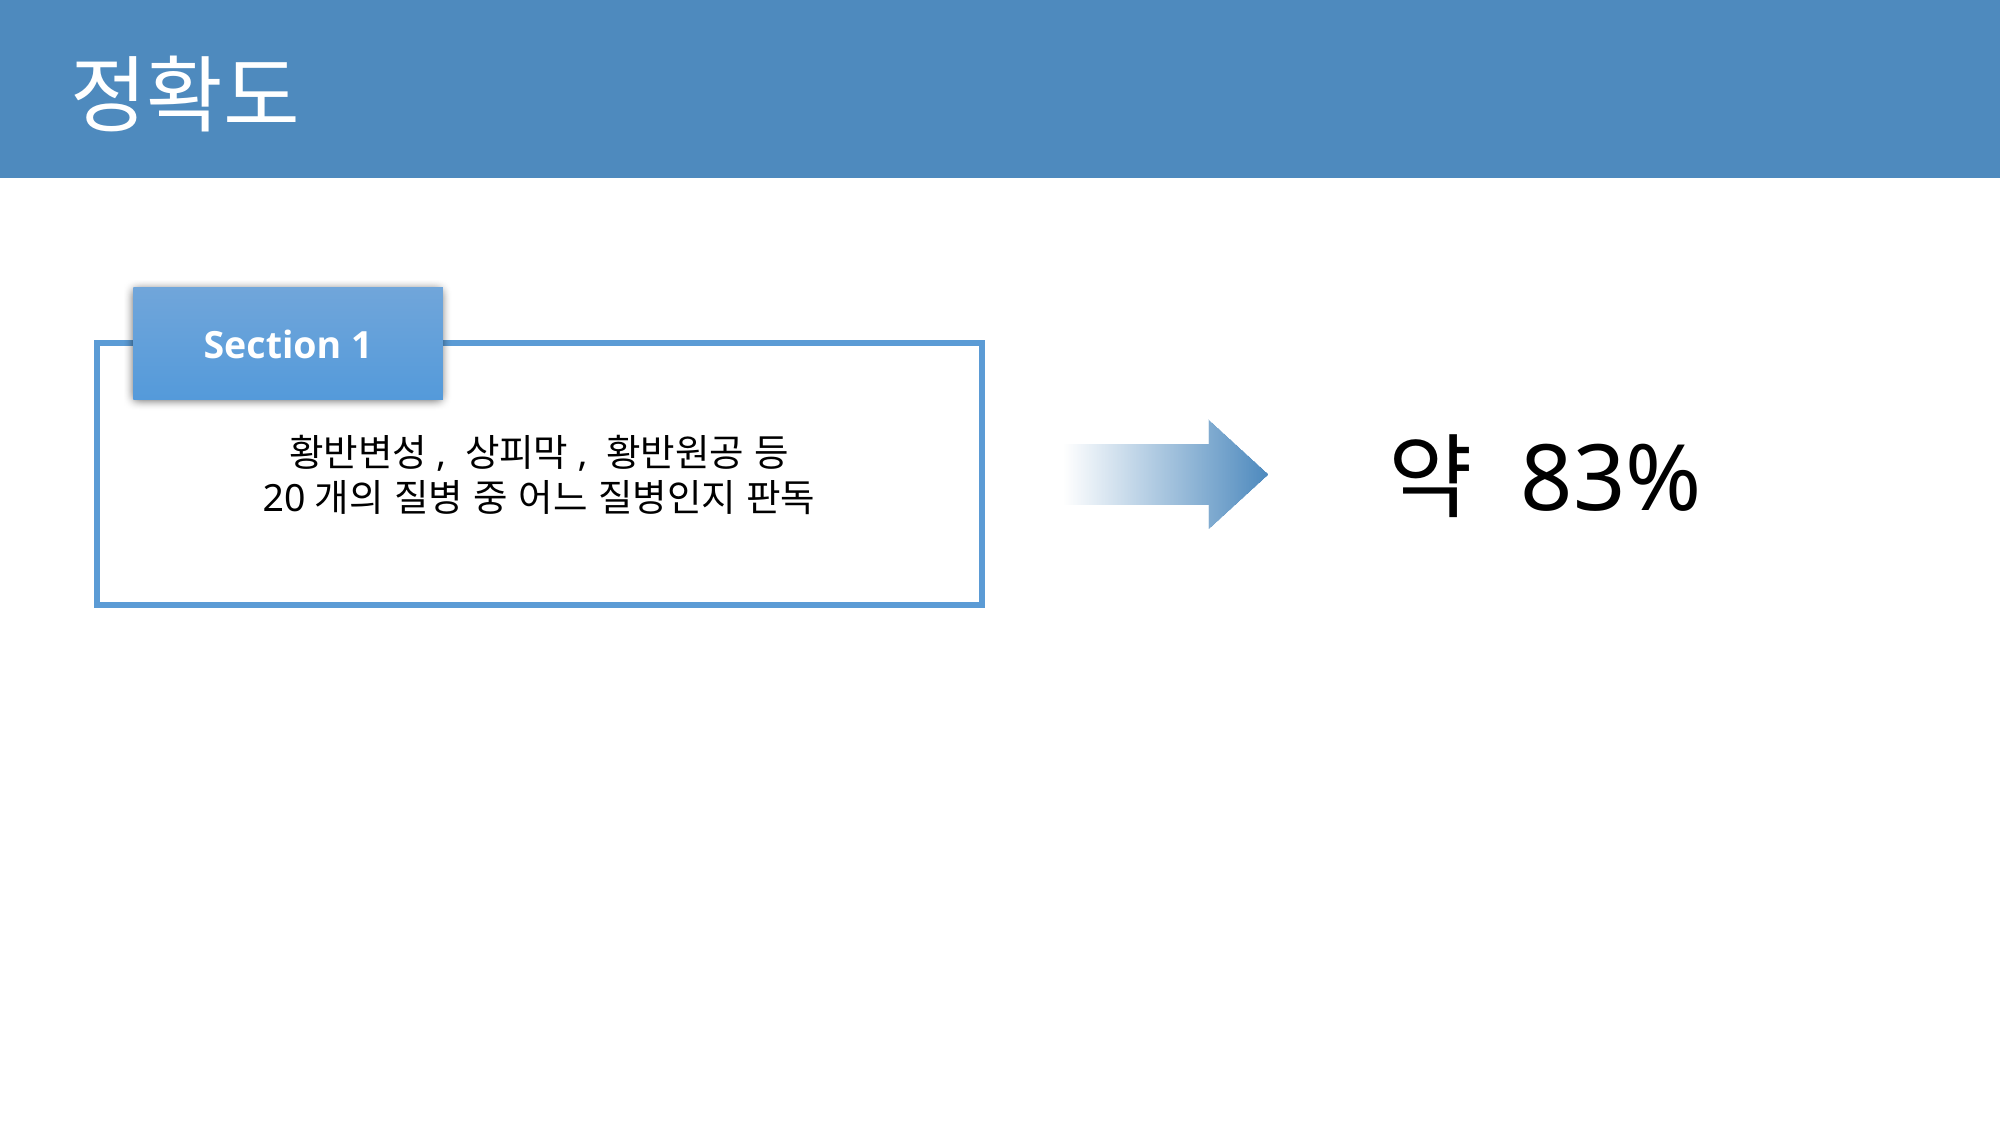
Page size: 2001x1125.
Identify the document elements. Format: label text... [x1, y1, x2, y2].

text_box Section 1 [133, 287, 443, 400]
text_box 황반변성, 상피막, 황반원공 등 20개의 질병 중 어느 질병인지 판독 [96, 342, 983, 606]
text_box 정확도 [55, 34, 315, 150]
text_box [1063, 417, 1208, 532]
text_box 약 83% [1208, 342, 1882, 606]
